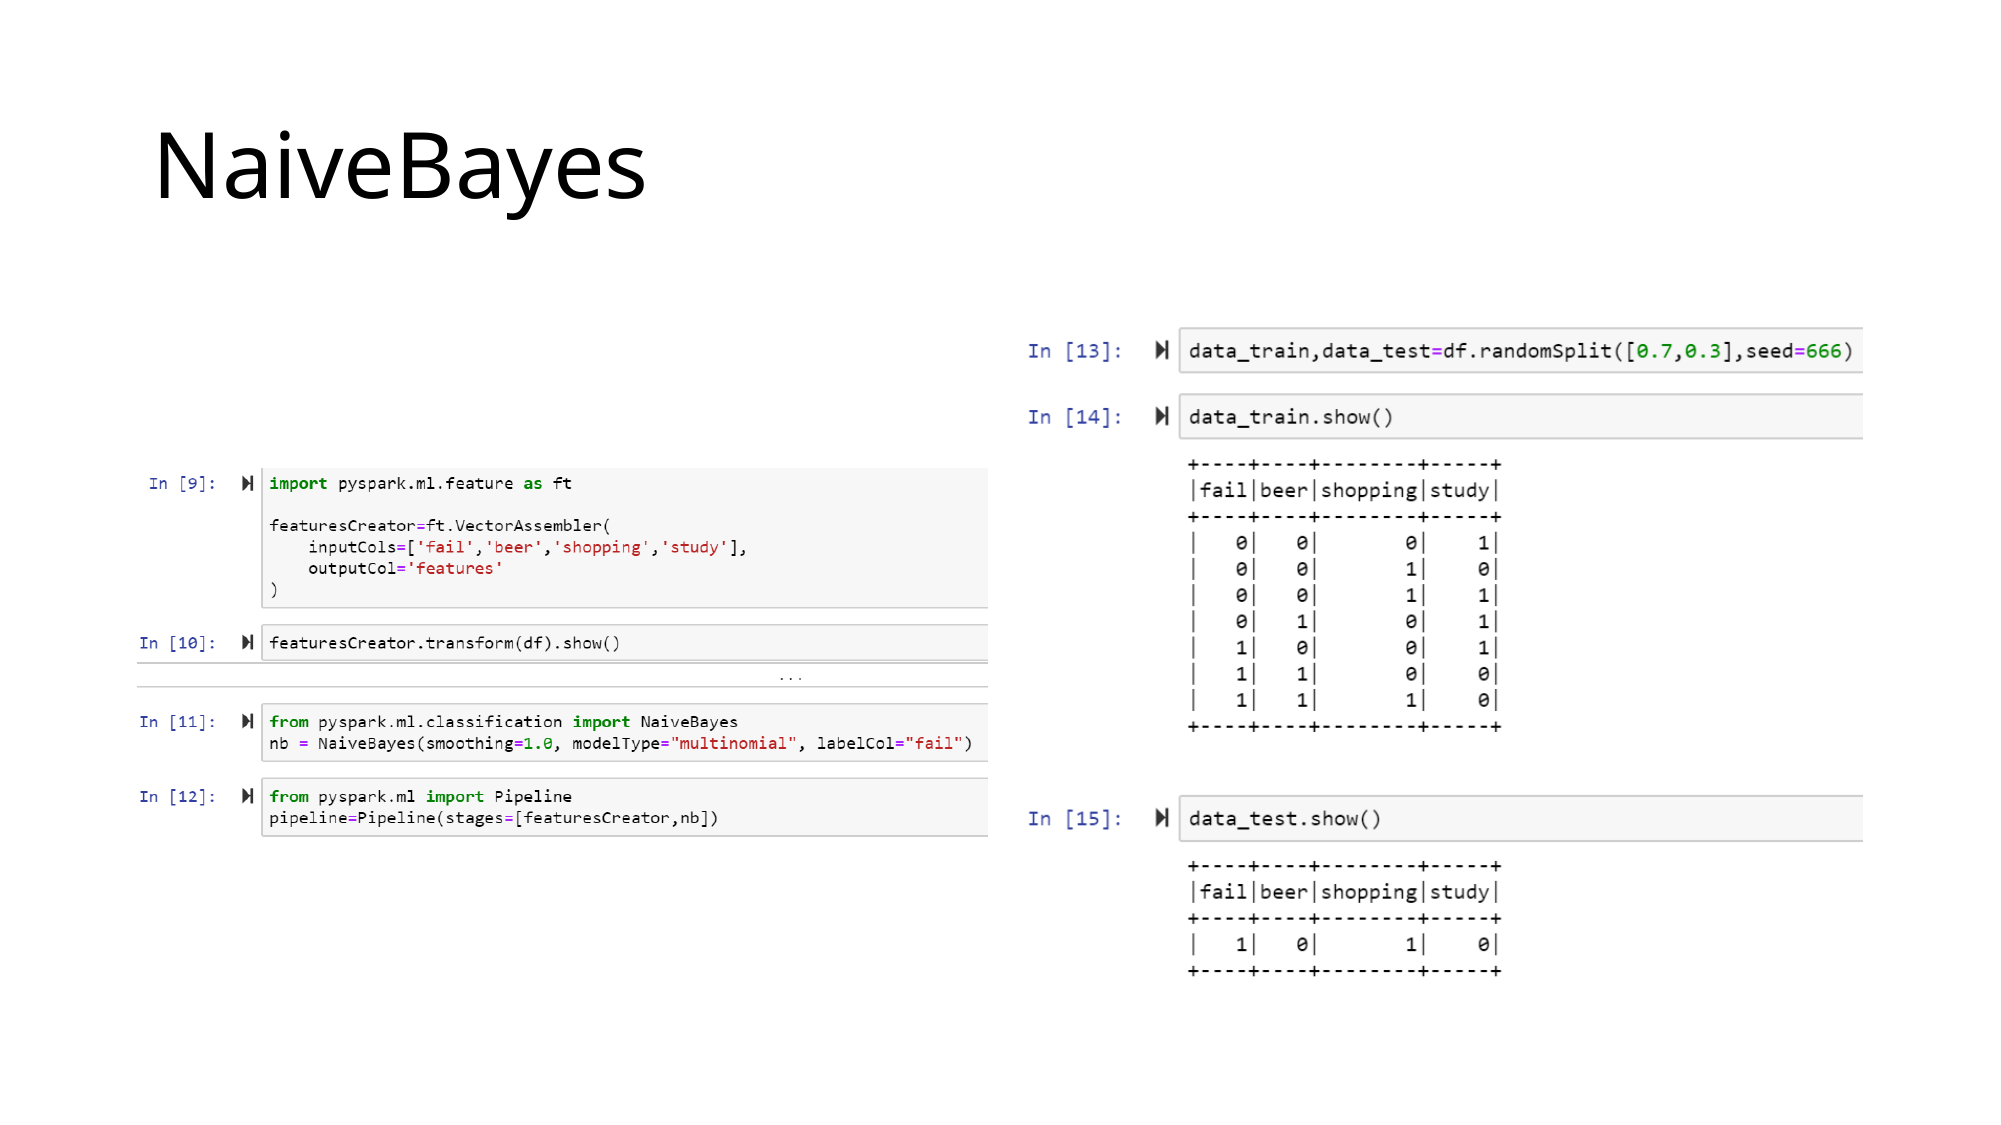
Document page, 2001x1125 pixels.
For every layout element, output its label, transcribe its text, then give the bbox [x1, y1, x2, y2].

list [137, 468, 988, 845]
title NaiveBayes [137, 59, 1863, 278]
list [1012, 322, 1863, 991]
